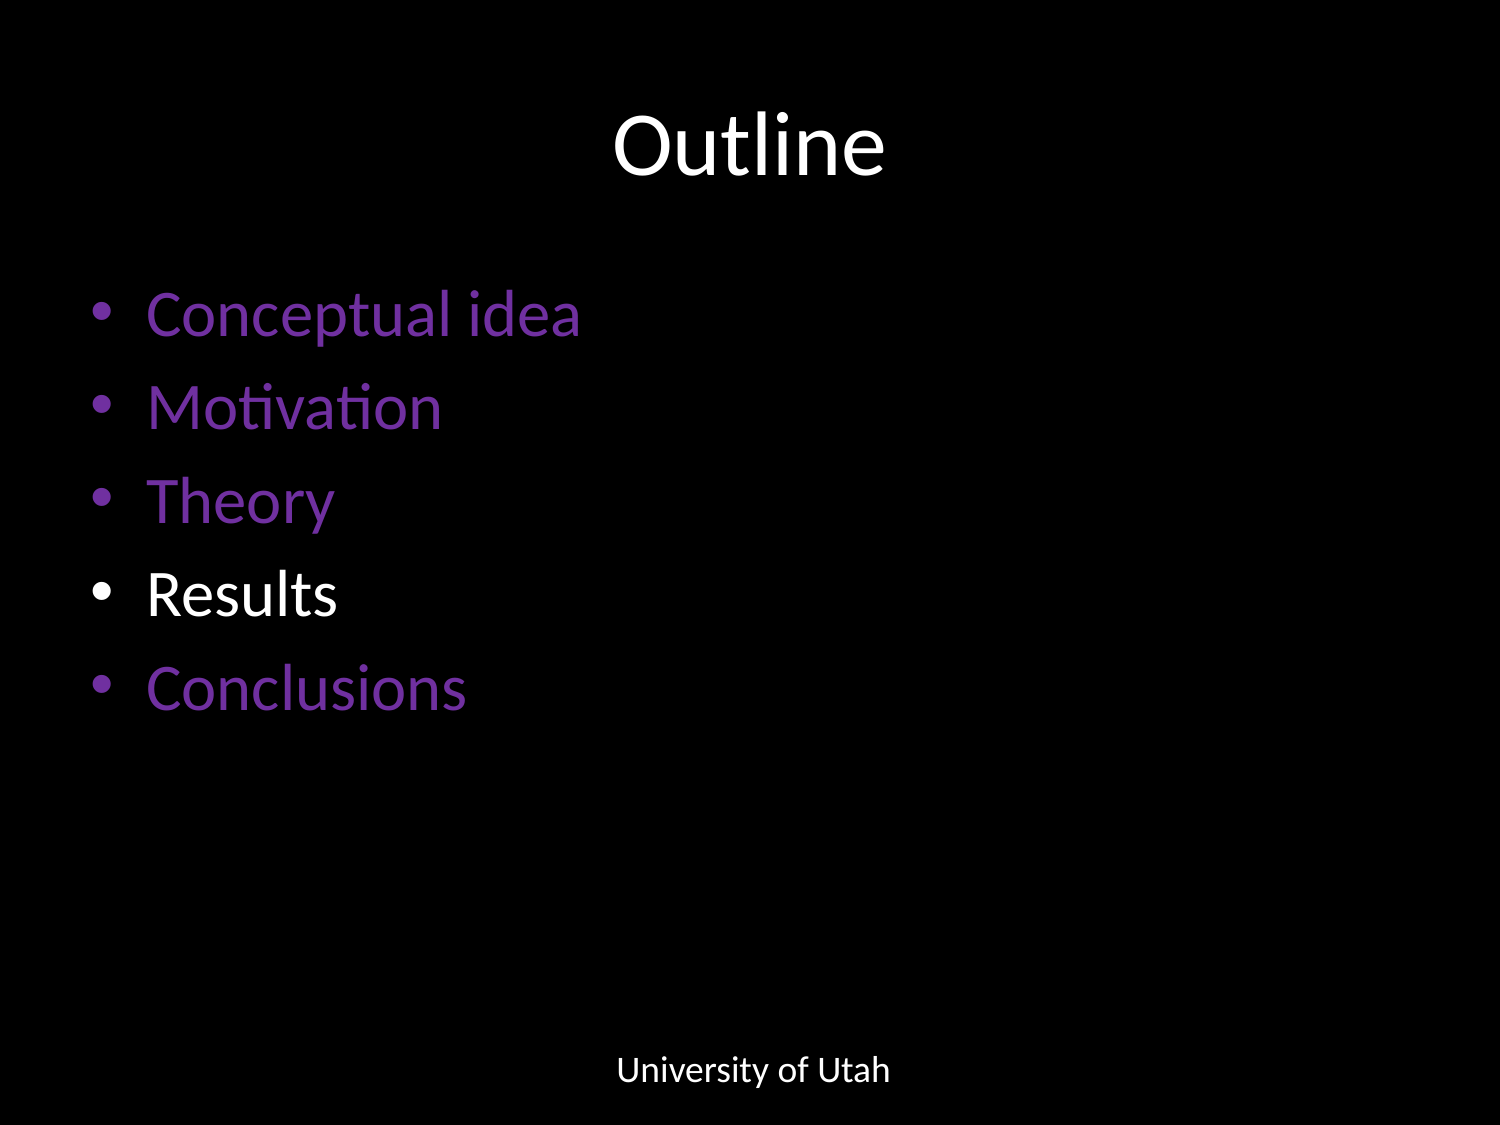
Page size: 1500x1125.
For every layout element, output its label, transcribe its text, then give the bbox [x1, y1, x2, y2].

list Conceptual idea Motivation Theory Results Conclusions [75, 262, 1425, 1005]
title Outline [75, 45, 1425, 233]
text_box University of Utah [601, 1037, 907, 1098]
